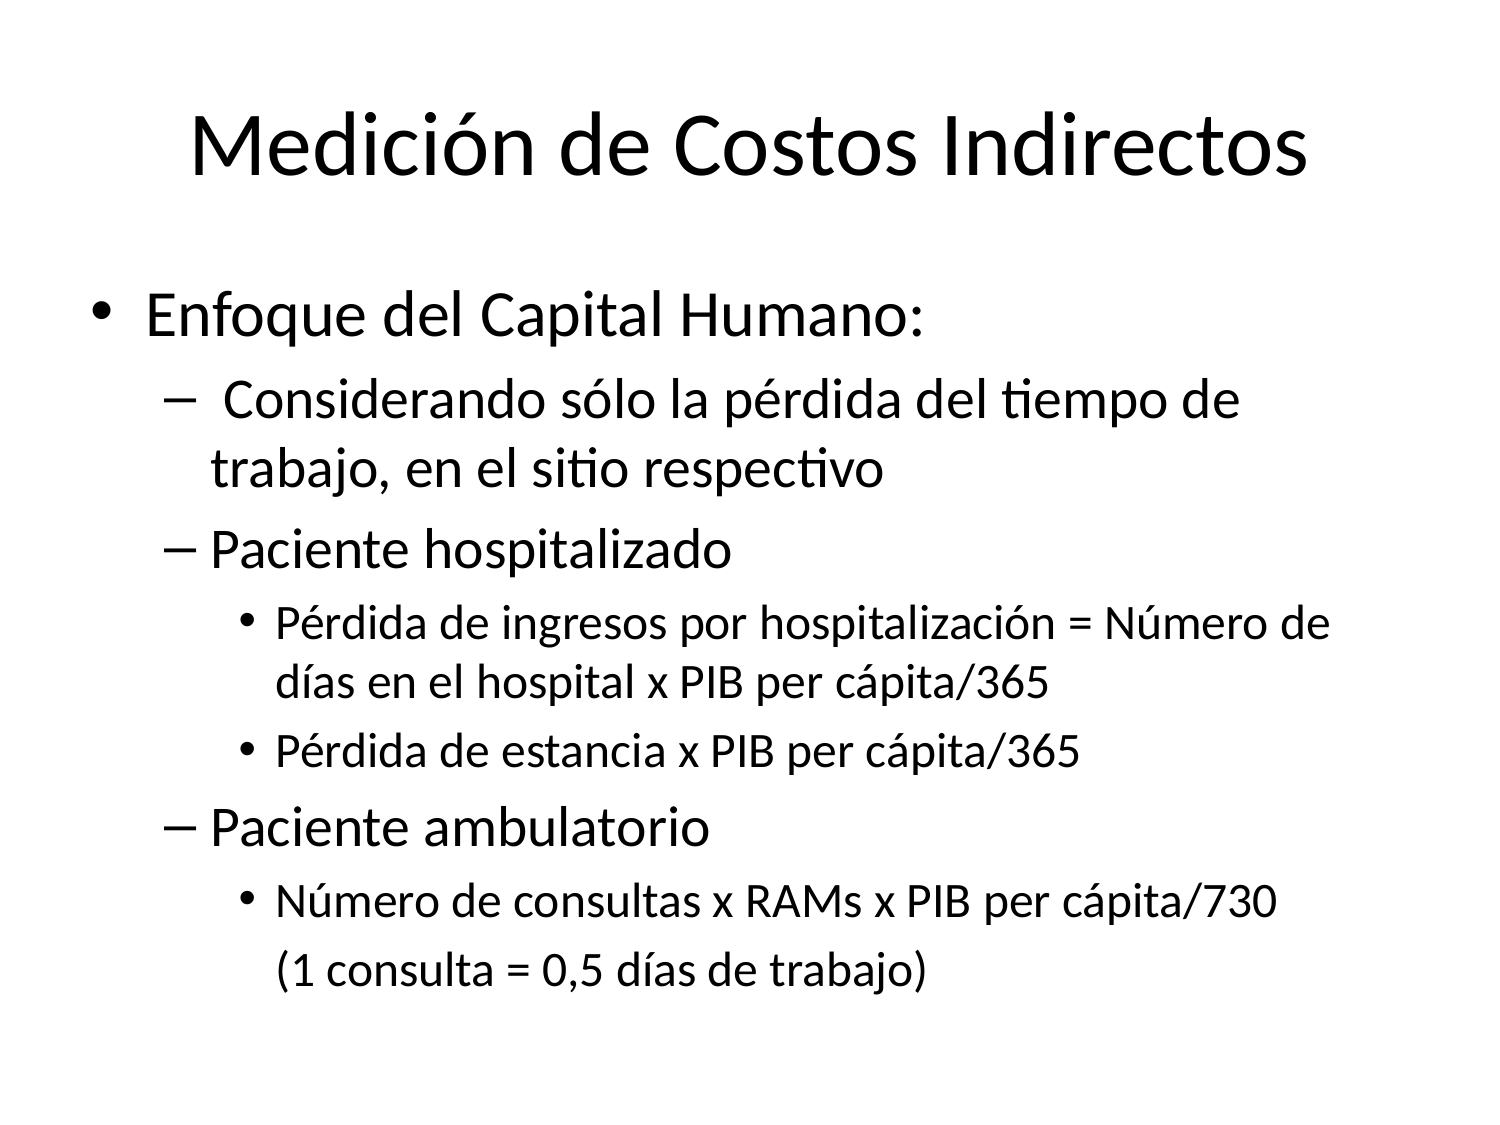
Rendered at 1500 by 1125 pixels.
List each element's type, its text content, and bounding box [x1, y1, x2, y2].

title Medición de Costos Indirectos [75, 45, 1425, 233]
list Enfoque del Capital Humano: Considerando sólo la pérdida del tiempo de trabajo, en el sitio respectivo Paciente hospitalizado Pérdida de ingresos por hospitalización = Número de días en el hospital x PIB per cápita/365 Pérdida de estancia x PIB per cápita/365 Paciente ambulatorio Número de consultas x RAMs x PIB per cápita/730 (1 consulta = 0,5 días de trabajo) [75, 262, 1425, 1005]
